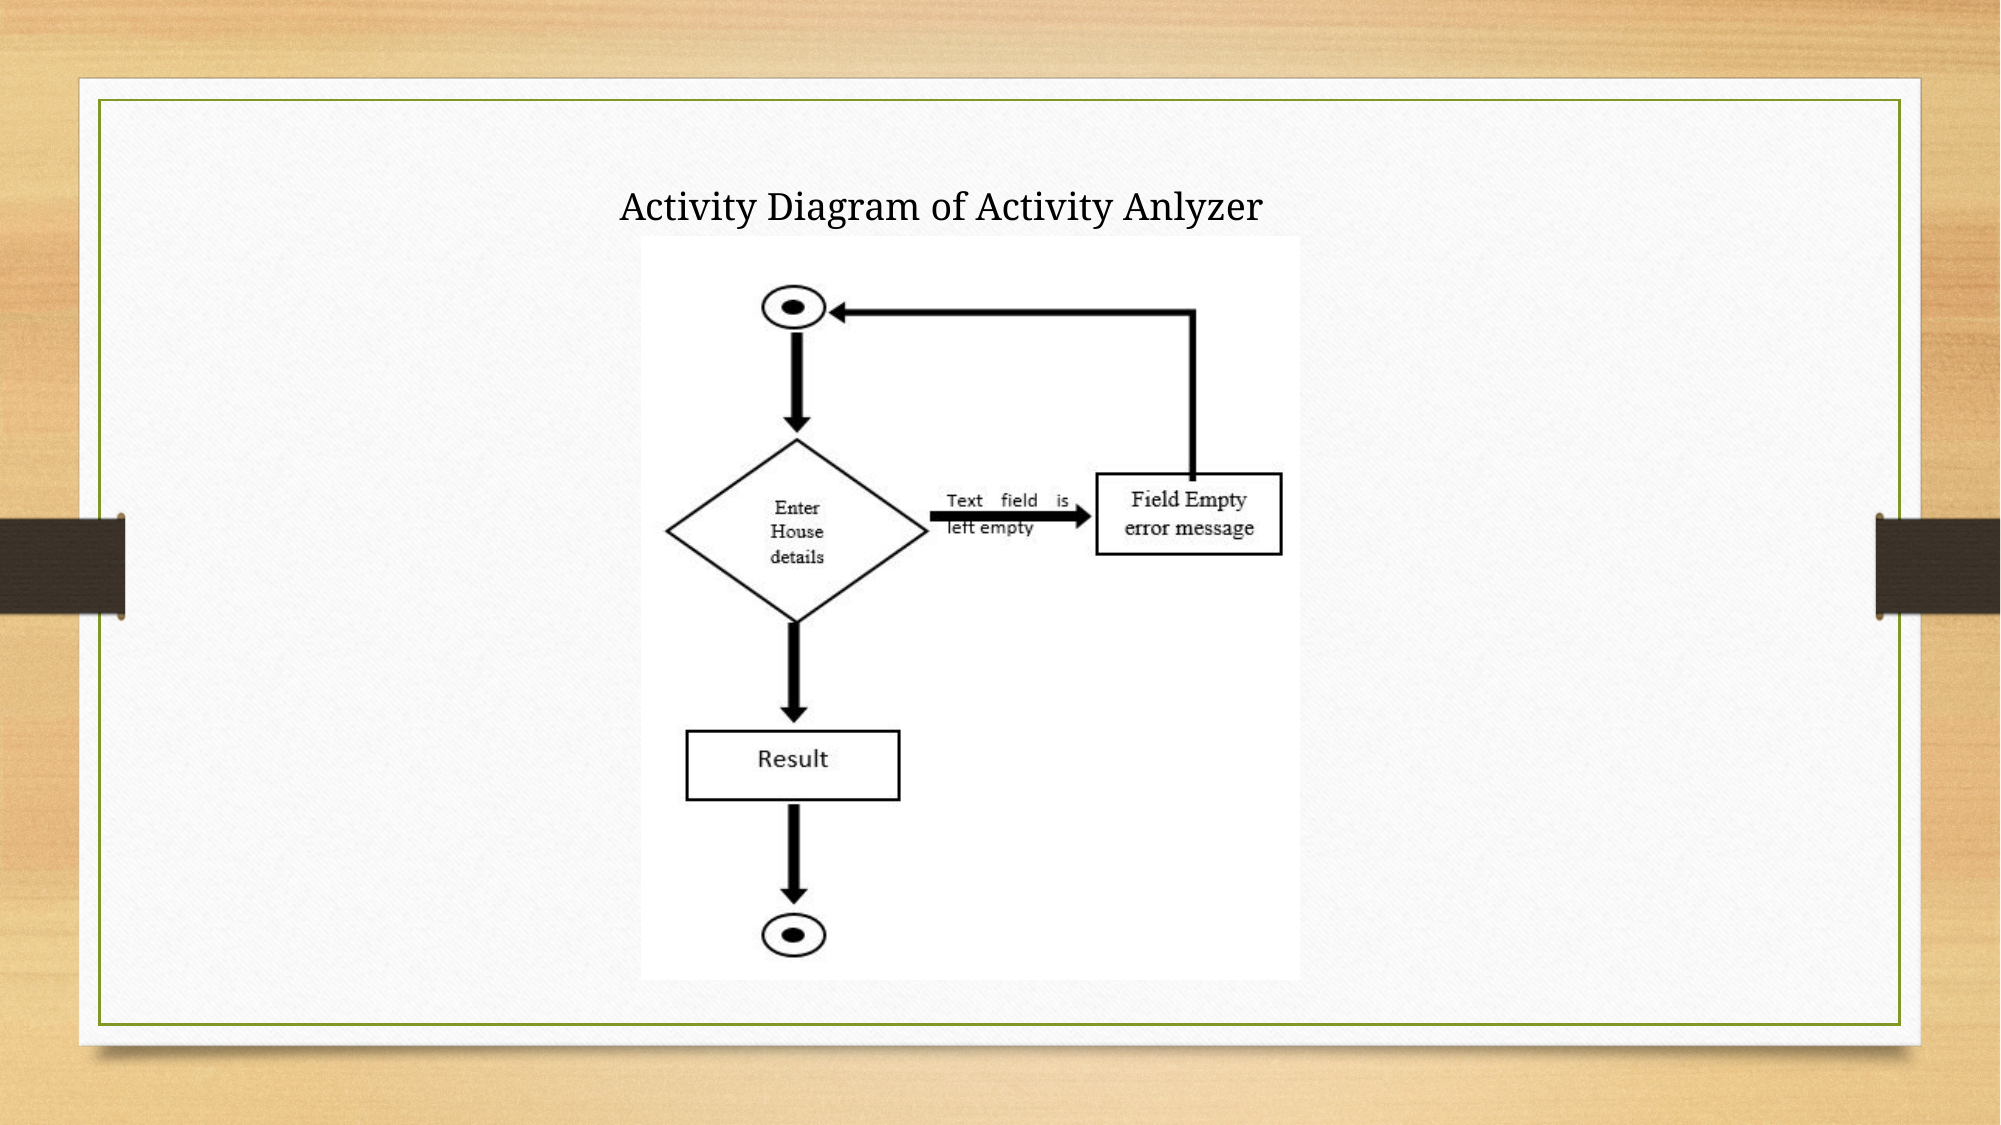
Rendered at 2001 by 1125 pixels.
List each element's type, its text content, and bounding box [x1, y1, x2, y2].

picture [0, 0, 2001, 1125]
text_box Activity Diagram of Activity Anlyzer [519, 175, 1365, 236]
